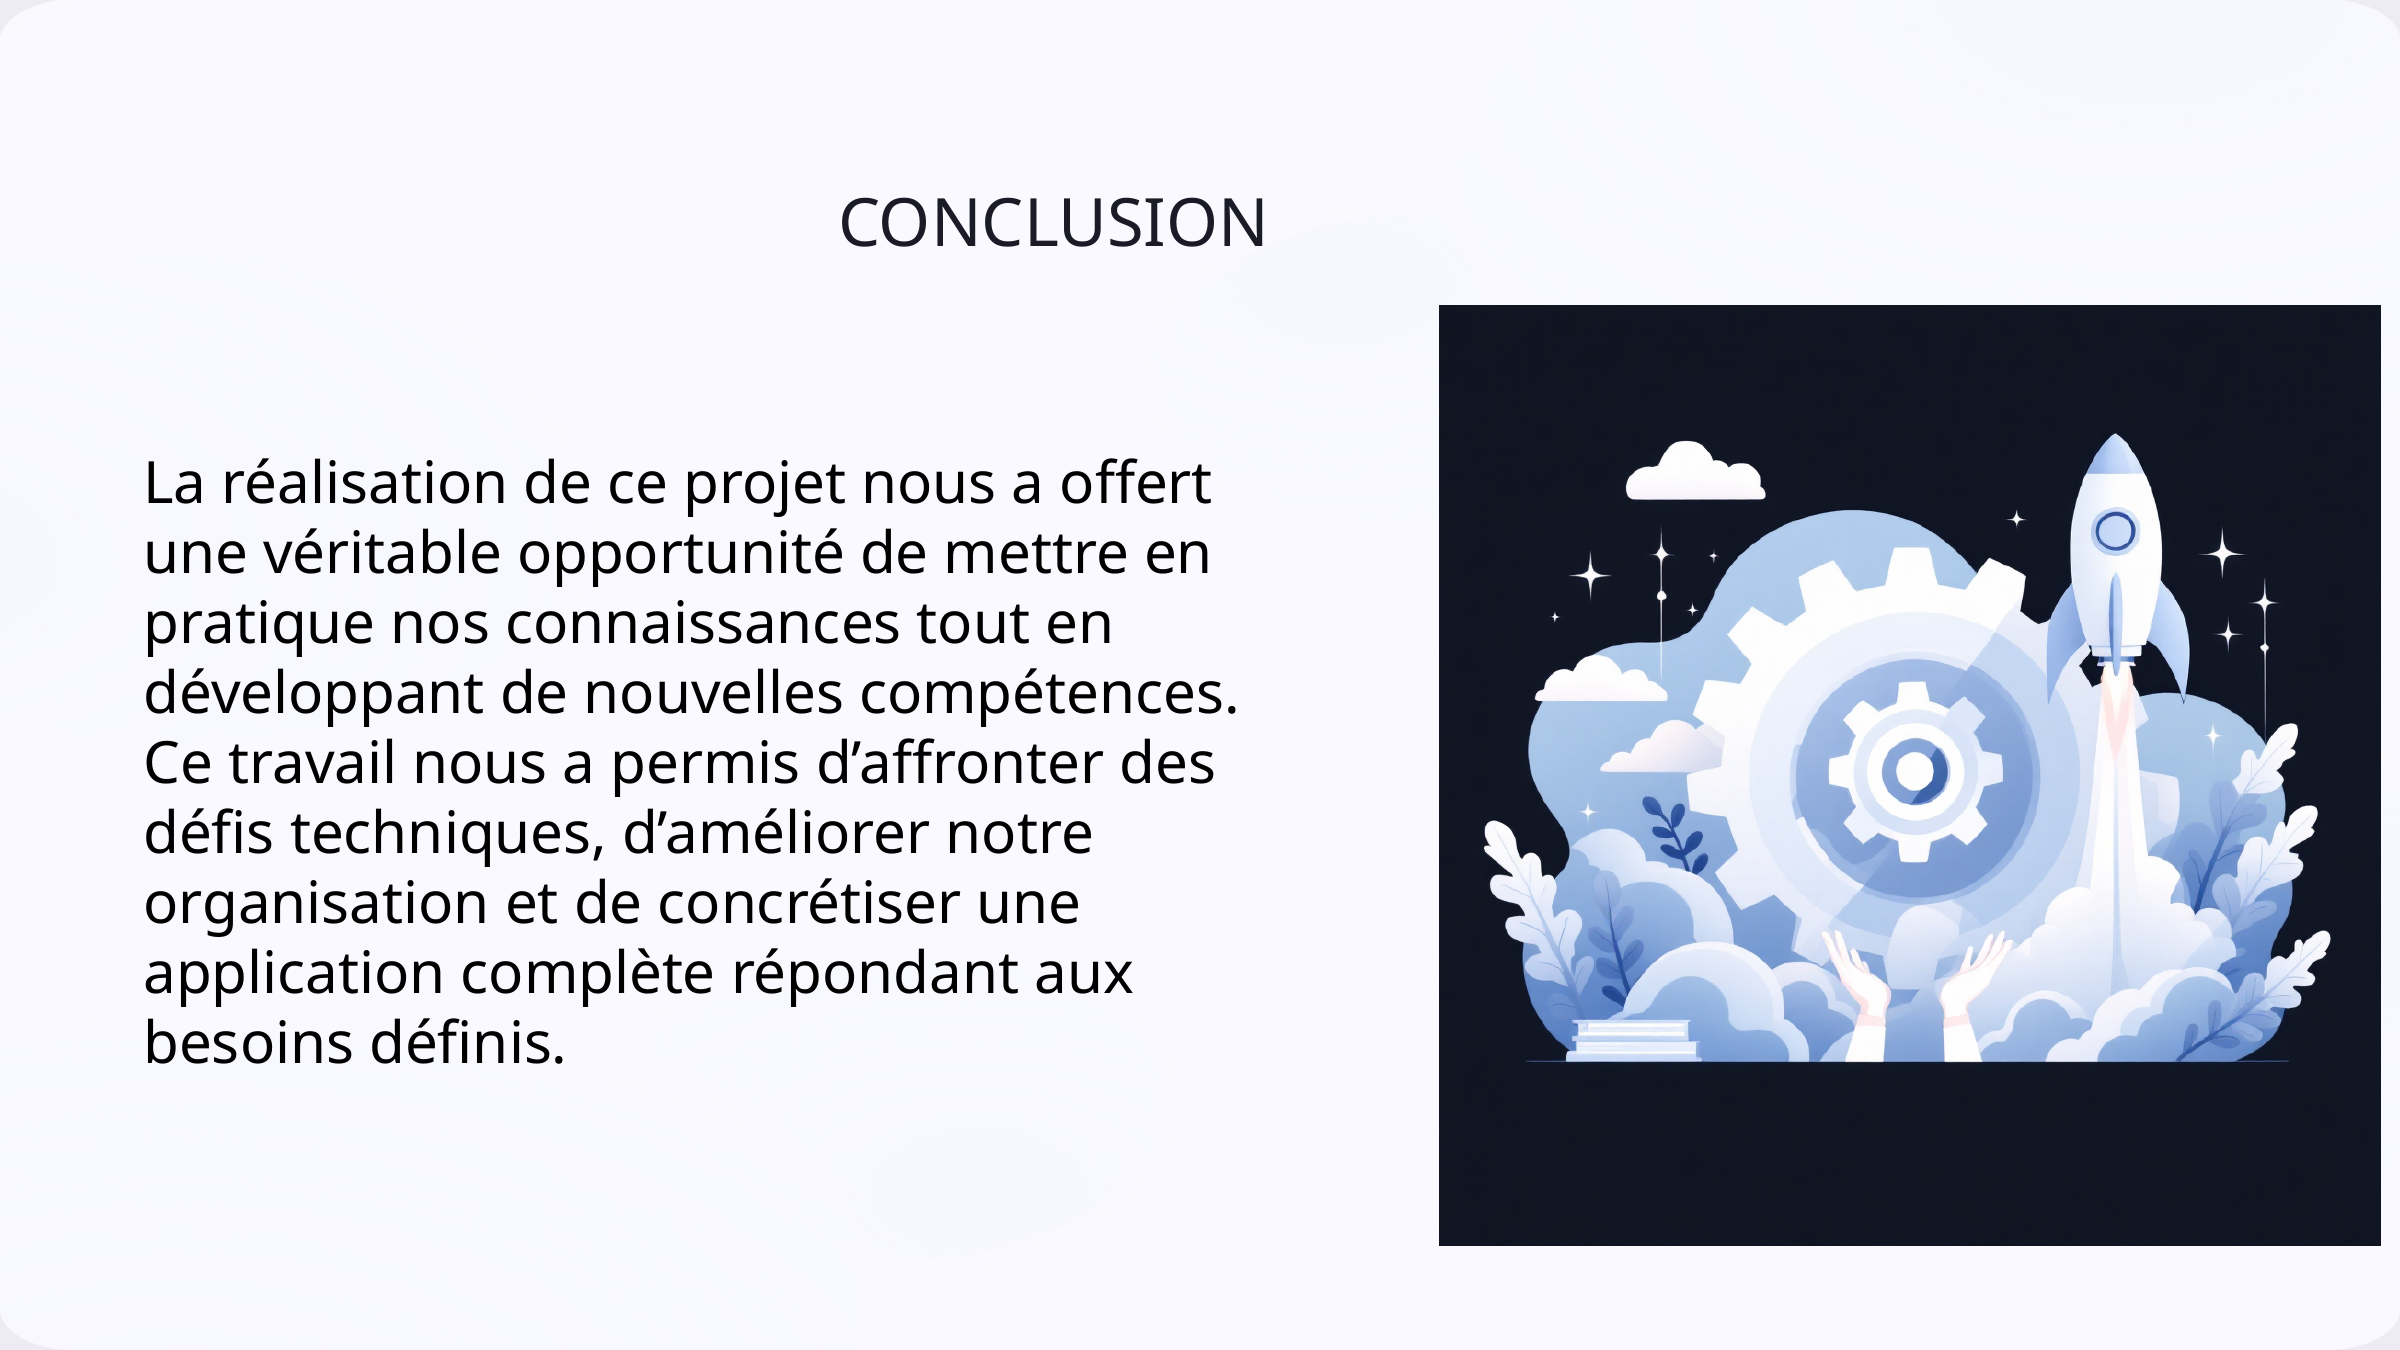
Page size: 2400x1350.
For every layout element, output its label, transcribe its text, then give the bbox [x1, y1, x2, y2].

picture [1439, 305, 2381, 1246]
text_box La réalisation de ce projet nous a offert une véritable opportunité de mettre en pratique nos connaissances tout en développant de nouvelles compétences. Ce travail nous a permis d’affronter des défis techniques, d’améliorer notre organisation et de concrétiser une application complète répondant aux besoins définis. [128, 437, 1329, 1083]
text_box CONCLUSION [806, 192, 1970, 268]
